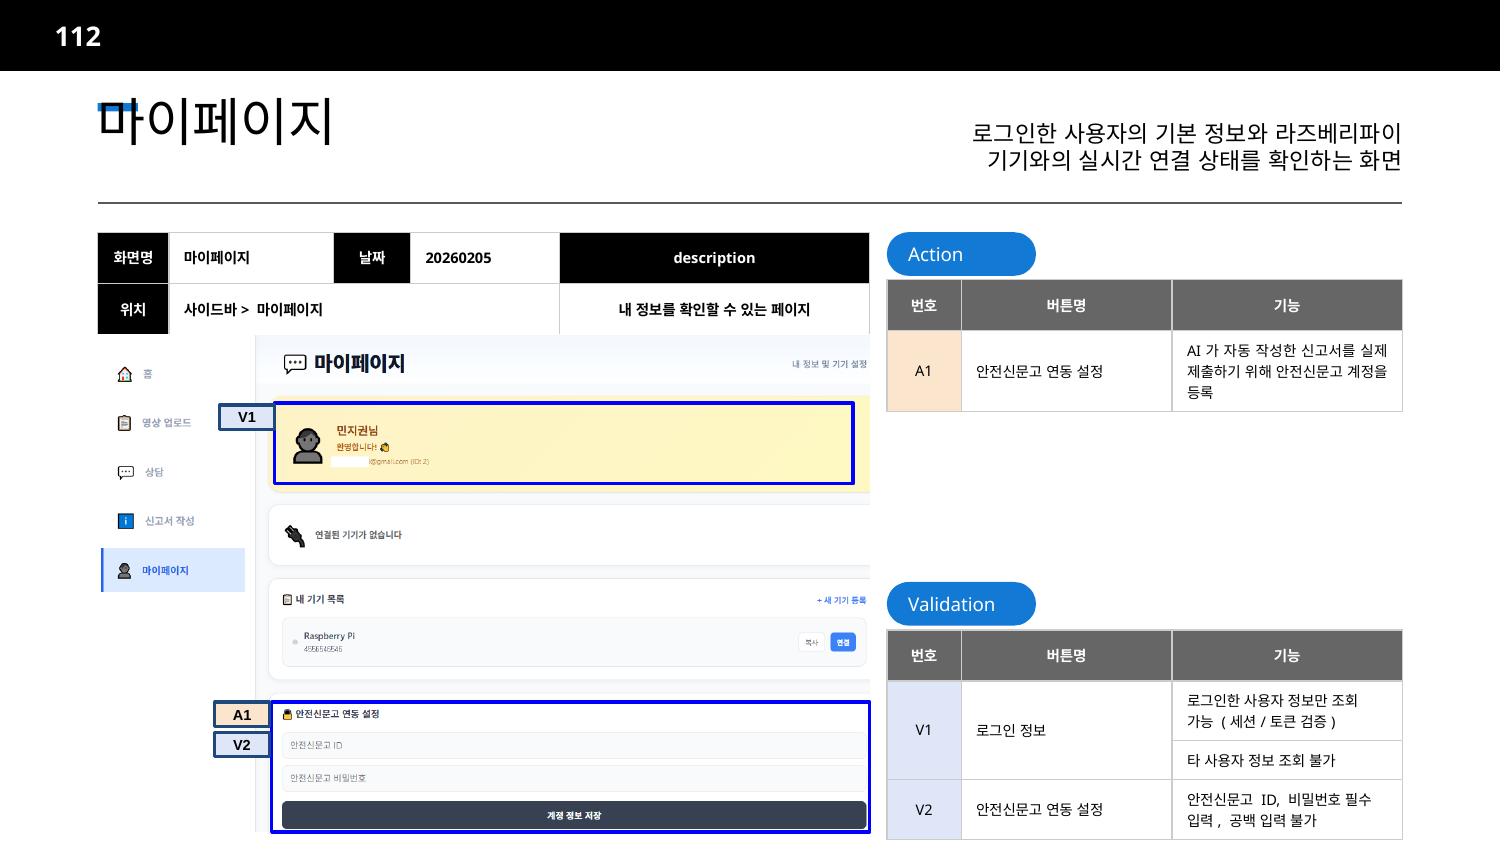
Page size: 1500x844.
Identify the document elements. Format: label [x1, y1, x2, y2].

table_cell [888, 682, 961, 779]
table_cell [888, 780, 961, 839]
text_box [886, 581, 1037, 626]
text_box [97, 103, 526, 192]
text_box [0, 0, 1500, 71]
table_header [1173, 280, 1402, 330]
table_header [170, 233, 333, 283]
table_header [560, 233, 869, 283]
table_cell [1173, 331, 1402, 411]
table_cell [962, 682, 1171, 779]
table_header [334, 233, 410, 283]
table_cell [560, 284, 869, 334]
table_cell [1173, 741, 1402, 779]
table_header [1173, 631, 1402, 680]
table_cell [962, 780, 1171, 839]
picture [97, 335, 870, 833]
table_cell [1173, 780, 1402, 839]
table_header [411, 233, 559, 283]
text_box [886, 232, 1037, 276]
table_cell [98, 284, 168, 334]
table_header [888, 631, 961, 680]
table_header [962, 631, 1171, 680]
text_box [934, 106, 1403, 188]
table_cell [888, 331, 961, 411]
table_header [962, 280, 1171, 330]
table_cell [962, 331, 1171, 411]
table_header [98, 233, 168, 283]
table_header [888, 280, 961, 330]
table_cell [1173, 682, 1402, 740]
table_cell [170, 284, 559, 334]
